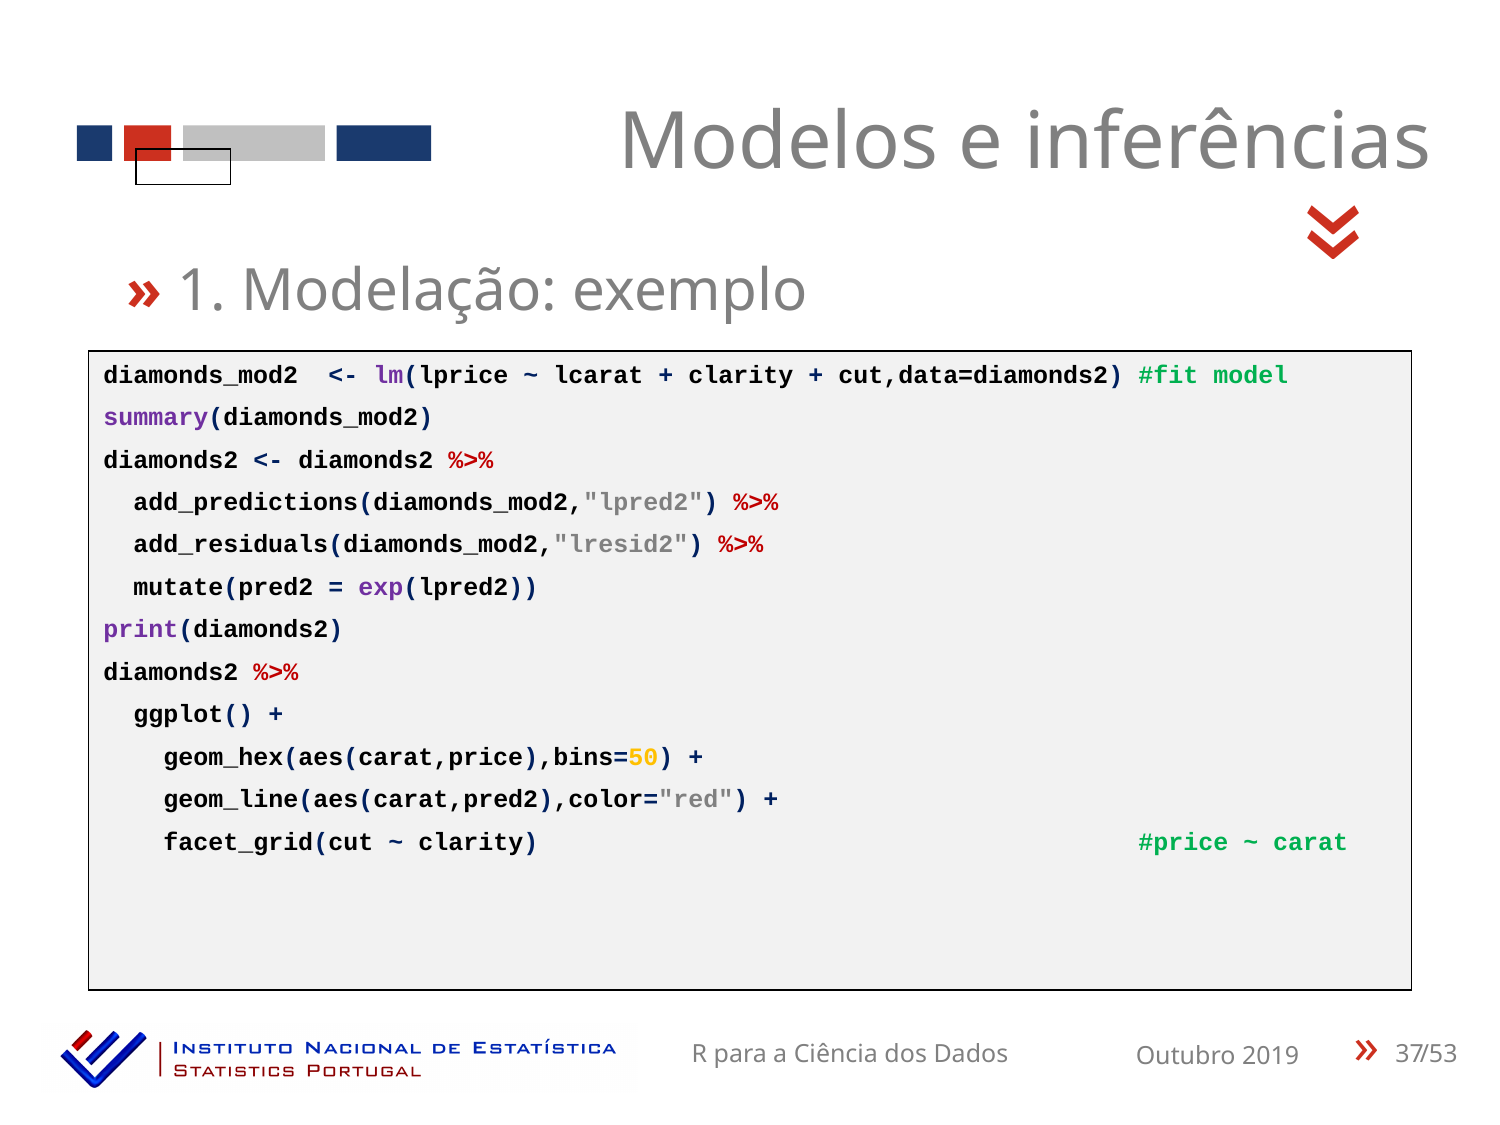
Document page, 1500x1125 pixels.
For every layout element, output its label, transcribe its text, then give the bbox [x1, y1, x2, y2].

picture [41, 1023, 638, 1093]
text_box Modelos e inferências [454, 66, 1447, 207]
text_box « [1234, 207, 1400, 280]
text_box » 1. Modelação: exemplo [111, 244, 1376, 330]
text_box diamonds_mod2 <- lm(lprice ~ lcarat + clarity + cut,data=diamonds2) #fit model summary(diamonds_mod2) diamonds2 <- diamonds2 %>% add_predictions(diamonds_mod2,"lpred2") %>% add_residuals(diamonds_mod2,"lresid2") %>% mutate(pred2 = exp(lpred2)) print(diamonds2) diamonds2 %>% ggplot() + geom_hex(aes(carat,price),bins=50) + geom_line(aes(carat,pred2),color="red") + facet_grid(cut ~ clarity) #price ~ carat [88, 350, 1412, 990]
text_box 37 [1380, 1029, 1447, 1075]
